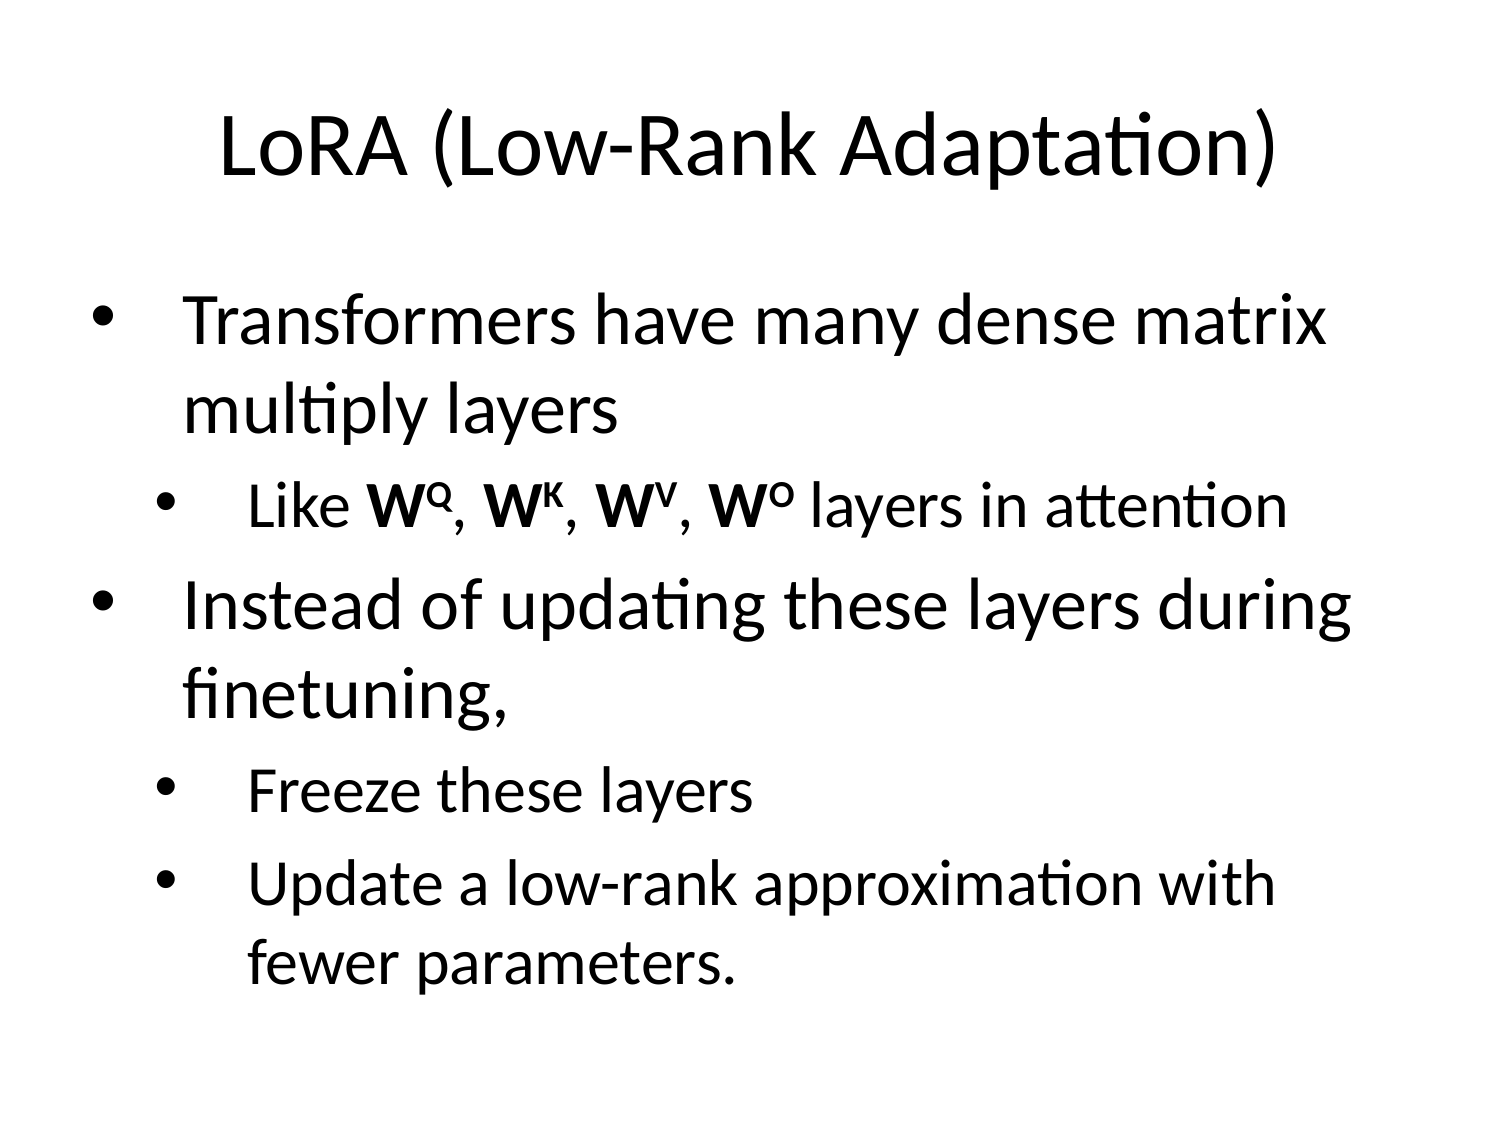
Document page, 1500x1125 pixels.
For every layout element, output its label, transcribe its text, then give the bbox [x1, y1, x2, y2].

list Transformers have many dense matrix multiply layers Like WQ, WK, WV, WO layers in attention Instead of updating these layers during finetuning, Freeze these layers Update a low-rank approximation with fewer parameters. [75, 262, 1425, 1005]
title LoRA (Low-Rank Adaptation) [75, 45, 1425, 233]
